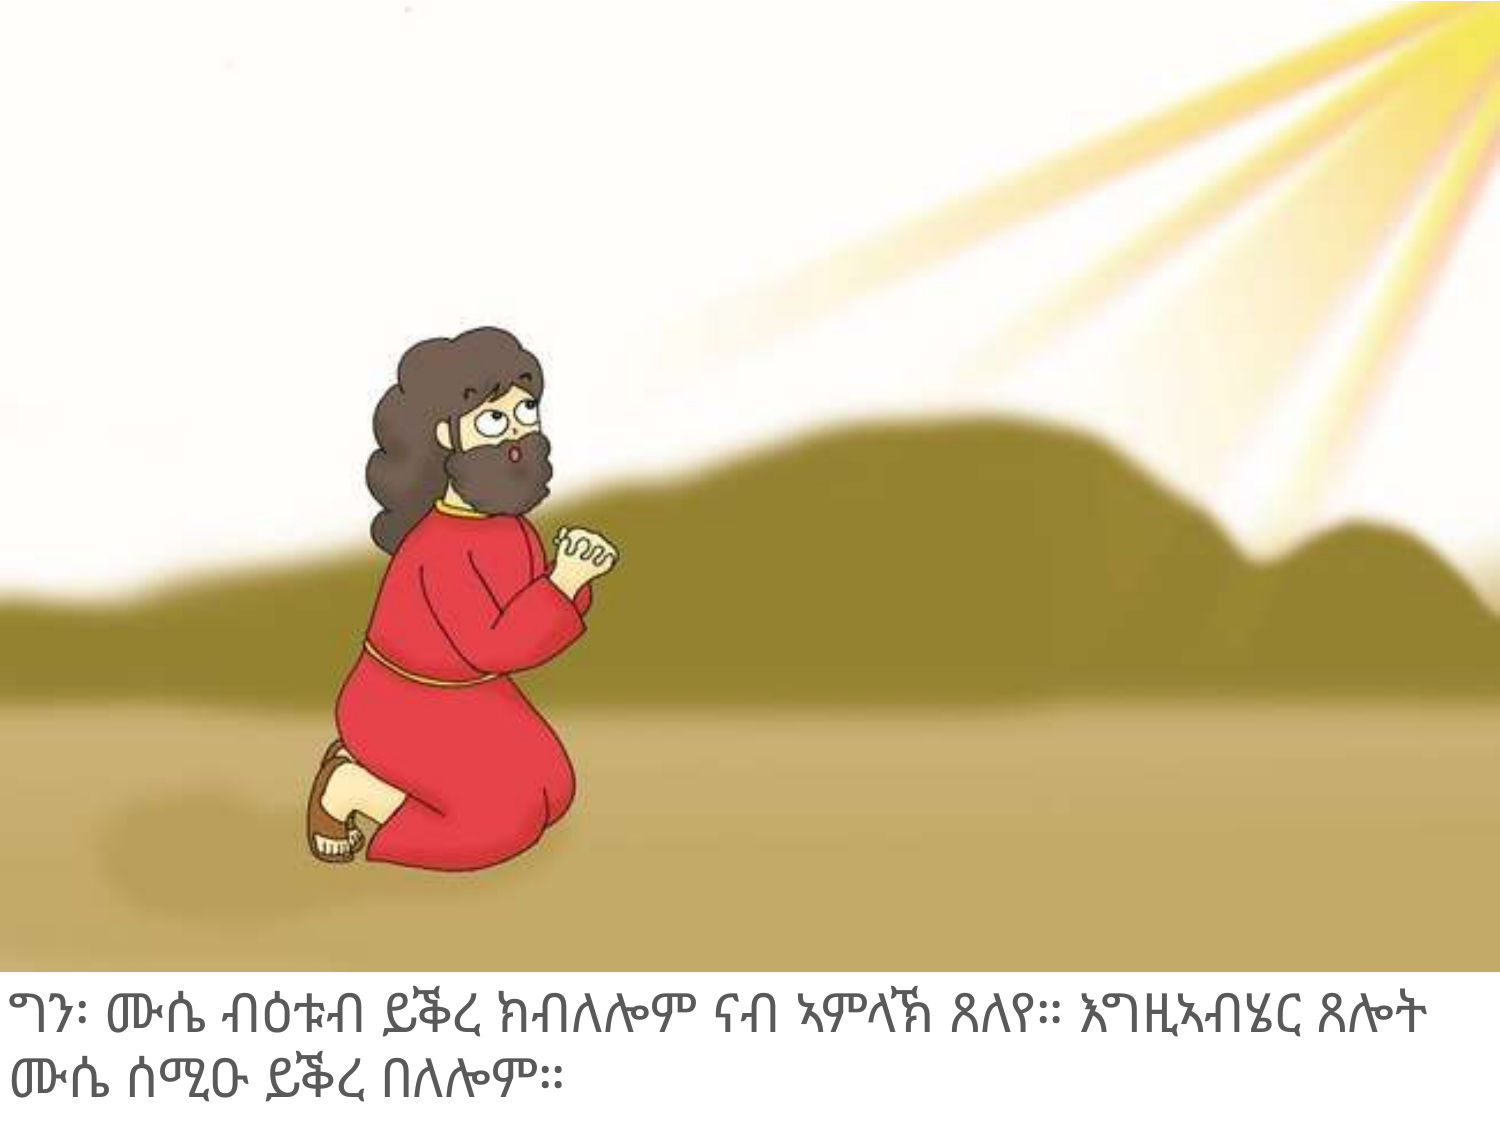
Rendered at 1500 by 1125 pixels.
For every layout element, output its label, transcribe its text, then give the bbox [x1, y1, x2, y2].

picture [0, 0, 1500, 972]
text_box ግን፡ ሙሴ ብዕቱብ ይቕረ ክብለሎም ናብ ኣምላኽ ጸለየ። እግዚኣብሄር ጸሎት ሙሴ ሰሚዑ ይቕረ በለሎም። [0, 979, 1500, 1116]
